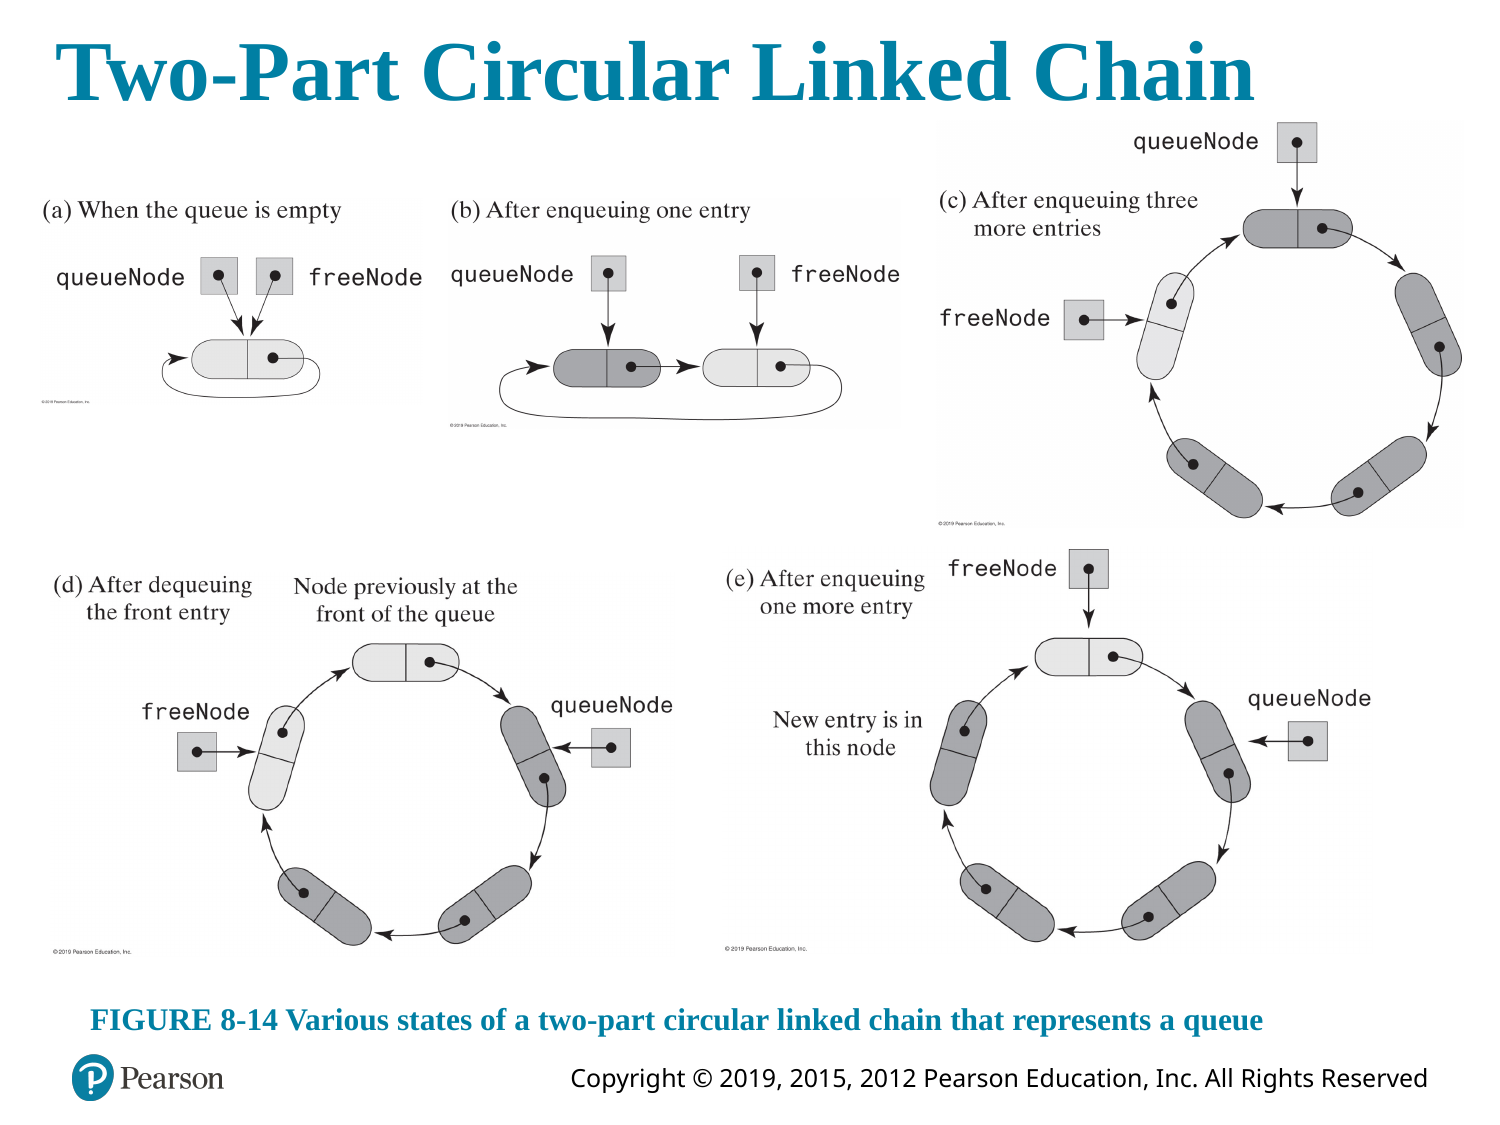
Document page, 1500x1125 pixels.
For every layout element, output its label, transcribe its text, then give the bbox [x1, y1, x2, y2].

picture [722, 546, 1374, 954]
picture [447, 197, 902, 429]
picture [98, 1054, 224, 1101]
list FIGURE 8-14 Various states of a two-part circular linked chain that represents a queue [74, 955, 1473, 1053]
title Two-Part Circular Linked Chain [40, 0, 1438, 133]
picture [935, 120, 1464, 528]
picture [40, 197, 423, 405]
picture [80, 1063, 106, 1088]
picture [72, 1087, 83, 1101]
picture [72, 1054, 88, 1070]
picture [50, 572, 675, 957]
